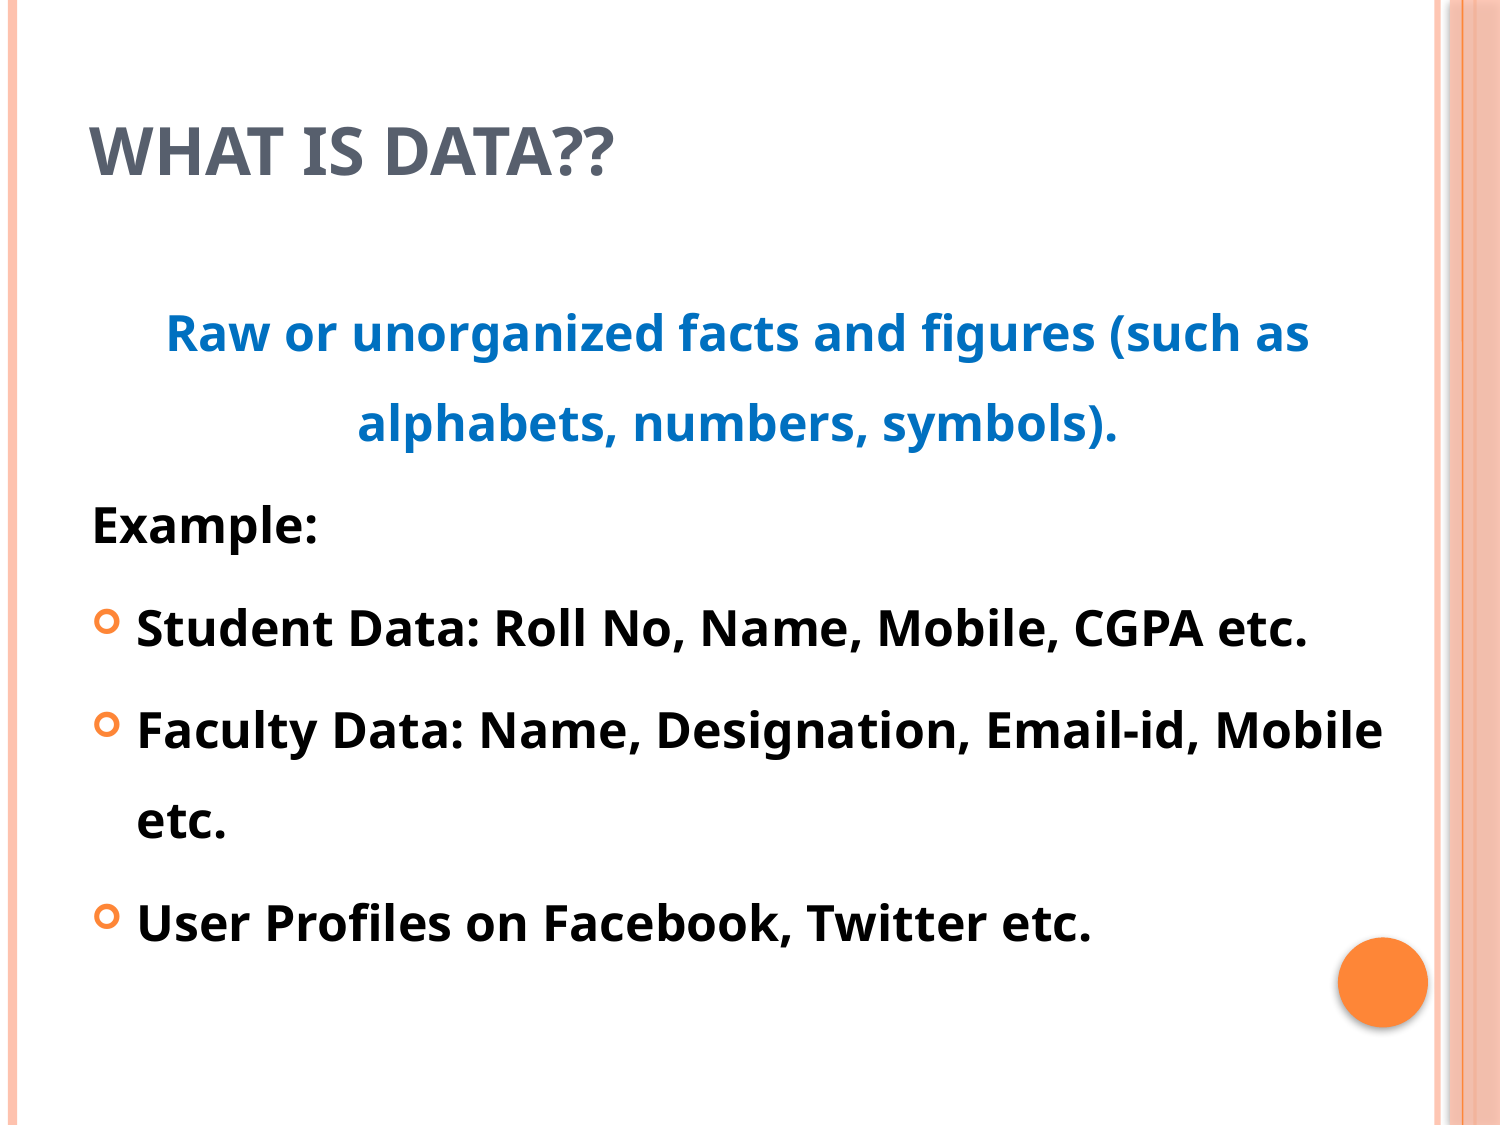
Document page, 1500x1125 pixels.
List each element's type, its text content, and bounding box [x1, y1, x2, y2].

list Raw or unorganized facts and figures (such as alphabets, numbers, symbols). Example: Student Data: Roll No, Name, Mobile, CGPA etc. Faculty Data: Name, Designation, Email-id, Mobile etc. User Profiles on Facebook, Twitter etc. [76, 263, 1400, 1118]
title What is Data?? [75, 8, 1300, 197]
